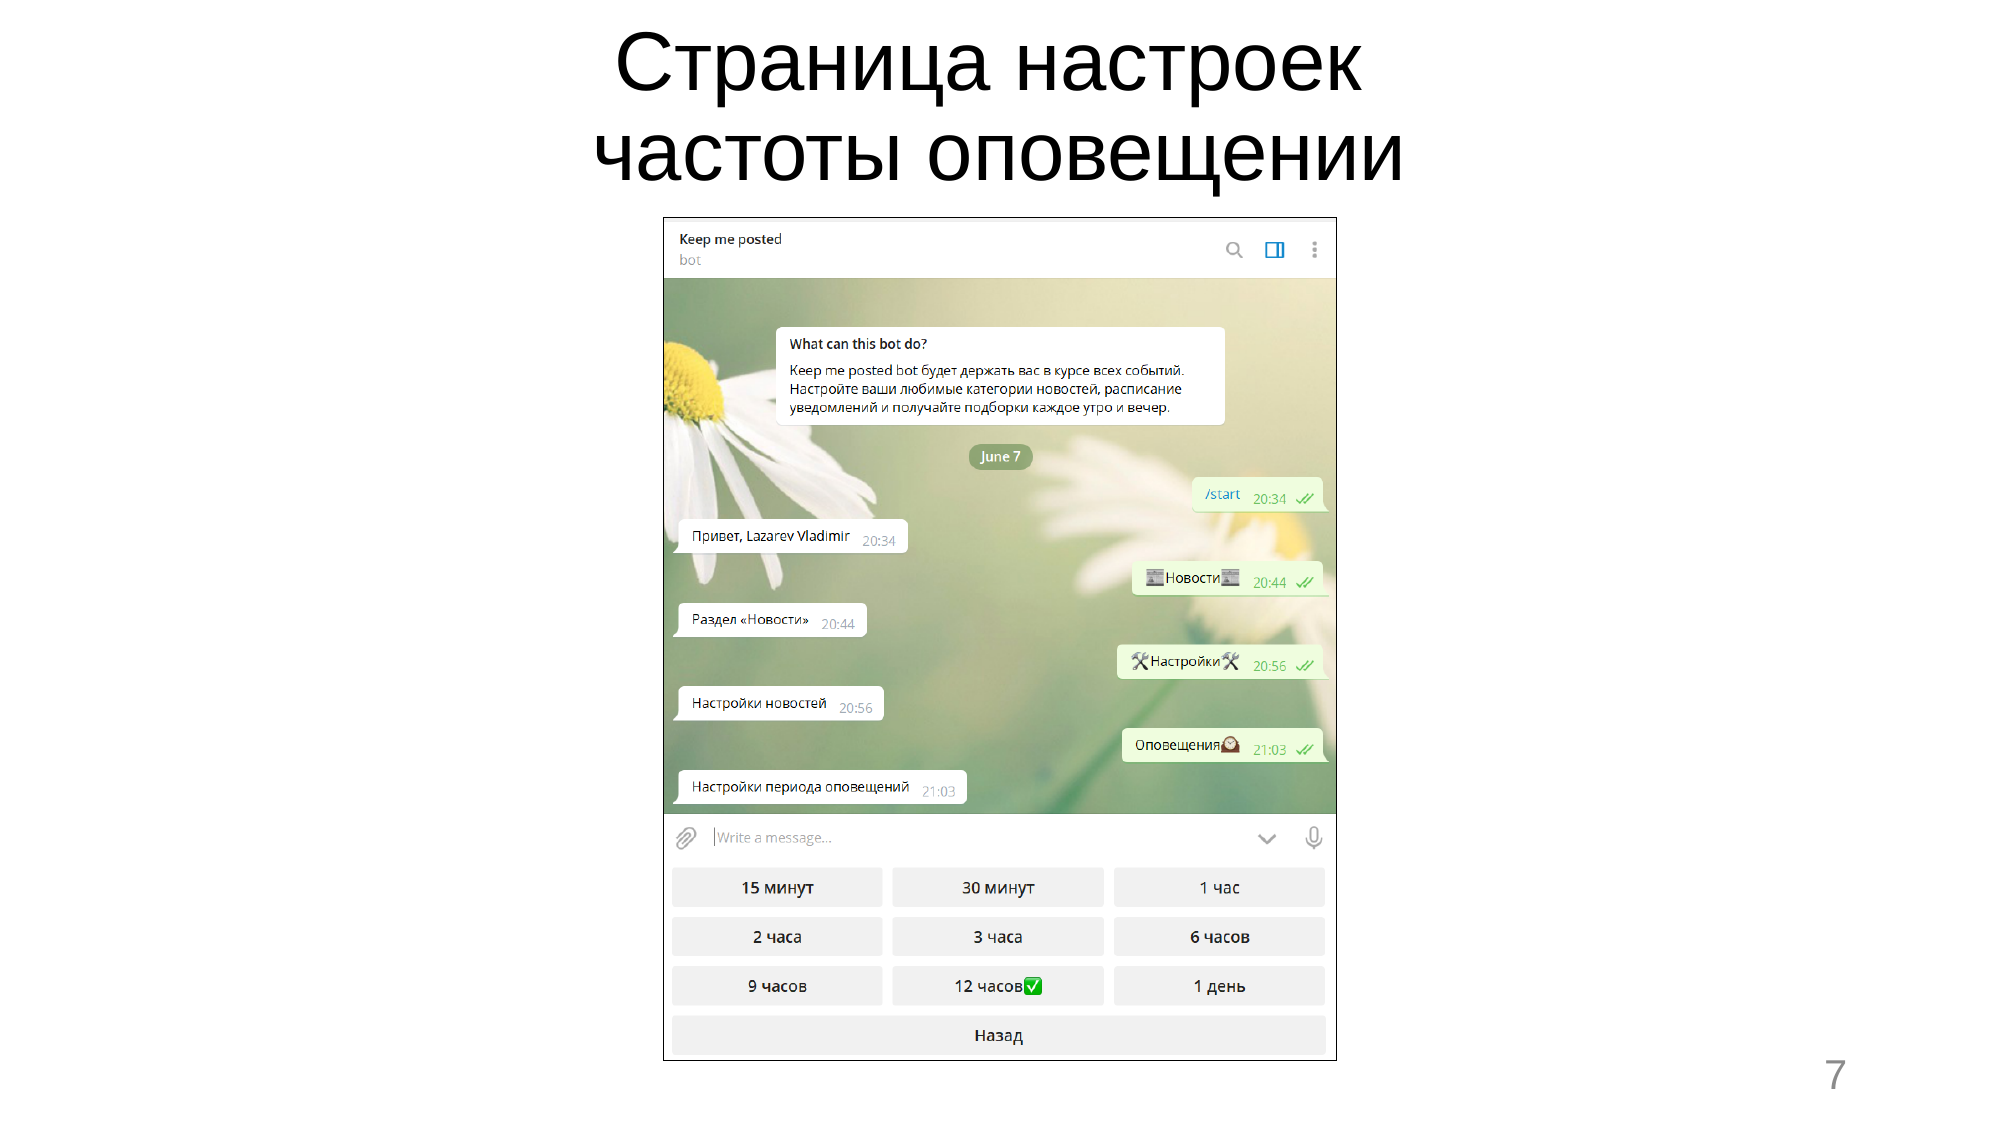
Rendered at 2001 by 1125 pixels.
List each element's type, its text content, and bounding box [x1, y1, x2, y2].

slide_number 7 [1412, 1042, 1863, 1103]
title Страница настроек частоты оповещении [137, 0, 1863, 218]
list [663, 217, 1337, 1061]
